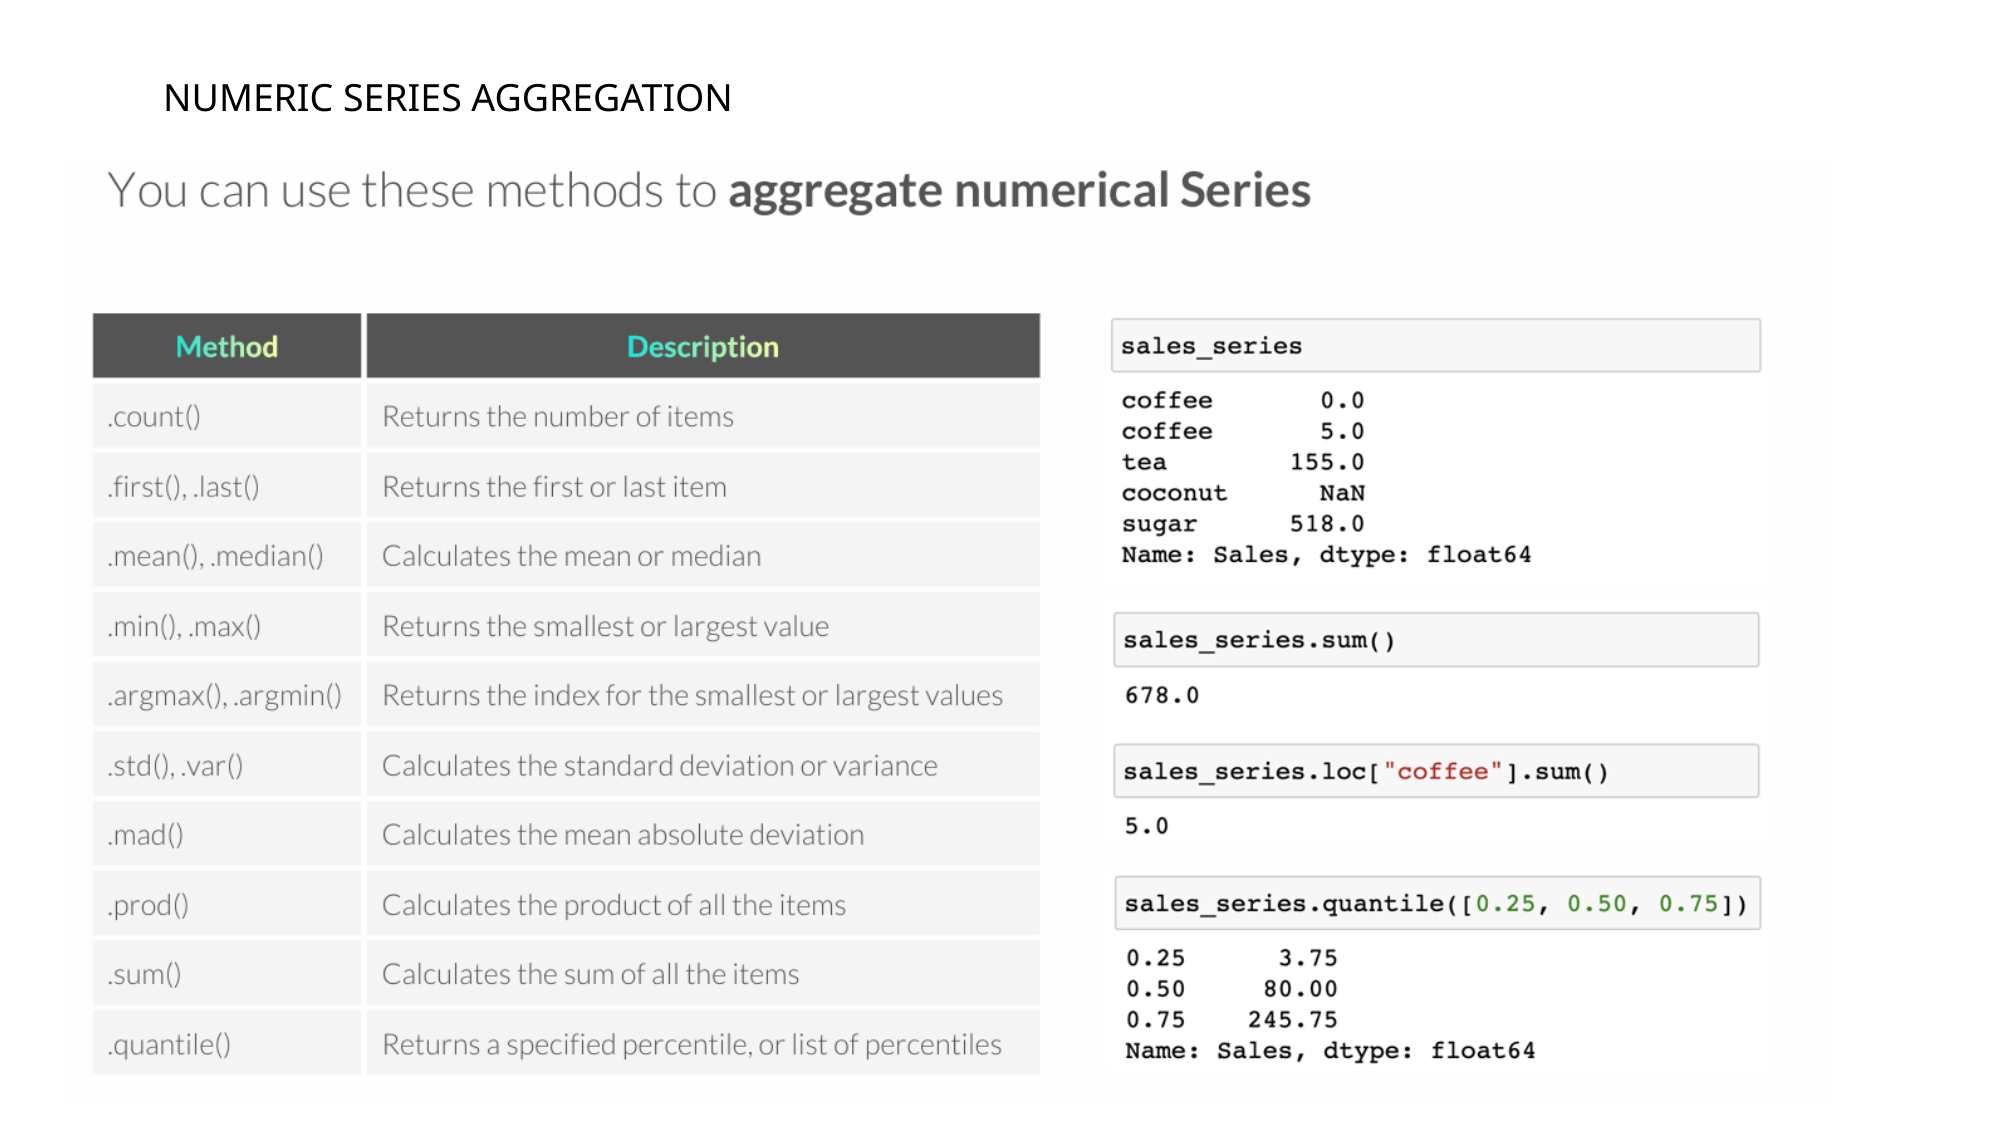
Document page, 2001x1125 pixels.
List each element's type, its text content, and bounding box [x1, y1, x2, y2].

text_box NUMERIC SERIES AGGREGATION [148, 66, 1149, 127]
picture [62, 158, 1832, 1107]
